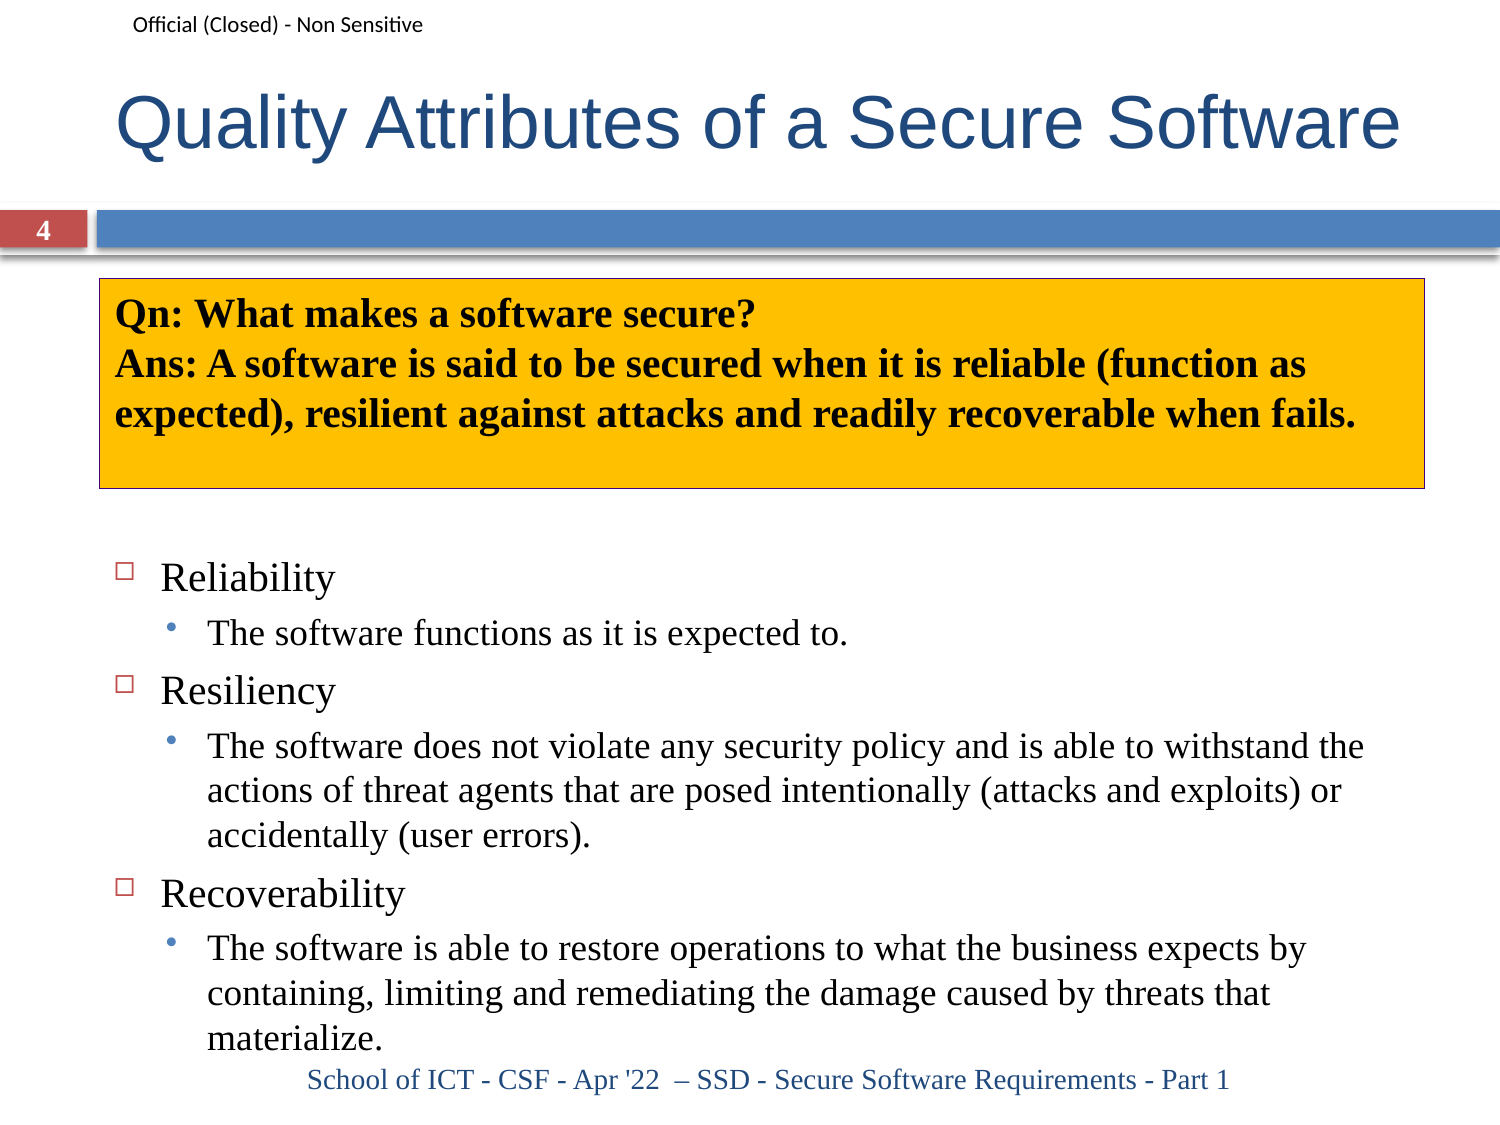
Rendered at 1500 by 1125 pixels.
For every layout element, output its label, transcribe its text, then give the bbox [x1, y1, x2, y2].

text_box Qn: What makes a software secure? Ans: A software is said to be secured when it is reliable (function as expected), resilient against attacks and readily recoverable when fails. [99, 278, 1425, 489]
title Quality Attributes of a Secure Software [100, 37, 1438, 200]
list Reliability The software functions as it is expected to. Resiliency The software does not violate any security policy and is able to withstand the actions of threat agents that are posed intentionally (attacks and exploits) or accidentally (user errors). Recoverability The software is able to restore operations to what the business expects by containing, limiting and remediating the damage caused by threats that materialize. [98, 542, 1425, 1068]
slide_number 4 [0, 208, 88, 249]
footer School of ICT - CSF - Apr '22 – SSD - Secure Software Requirements - Part 1 [99, 1068, 1247, 1108]
